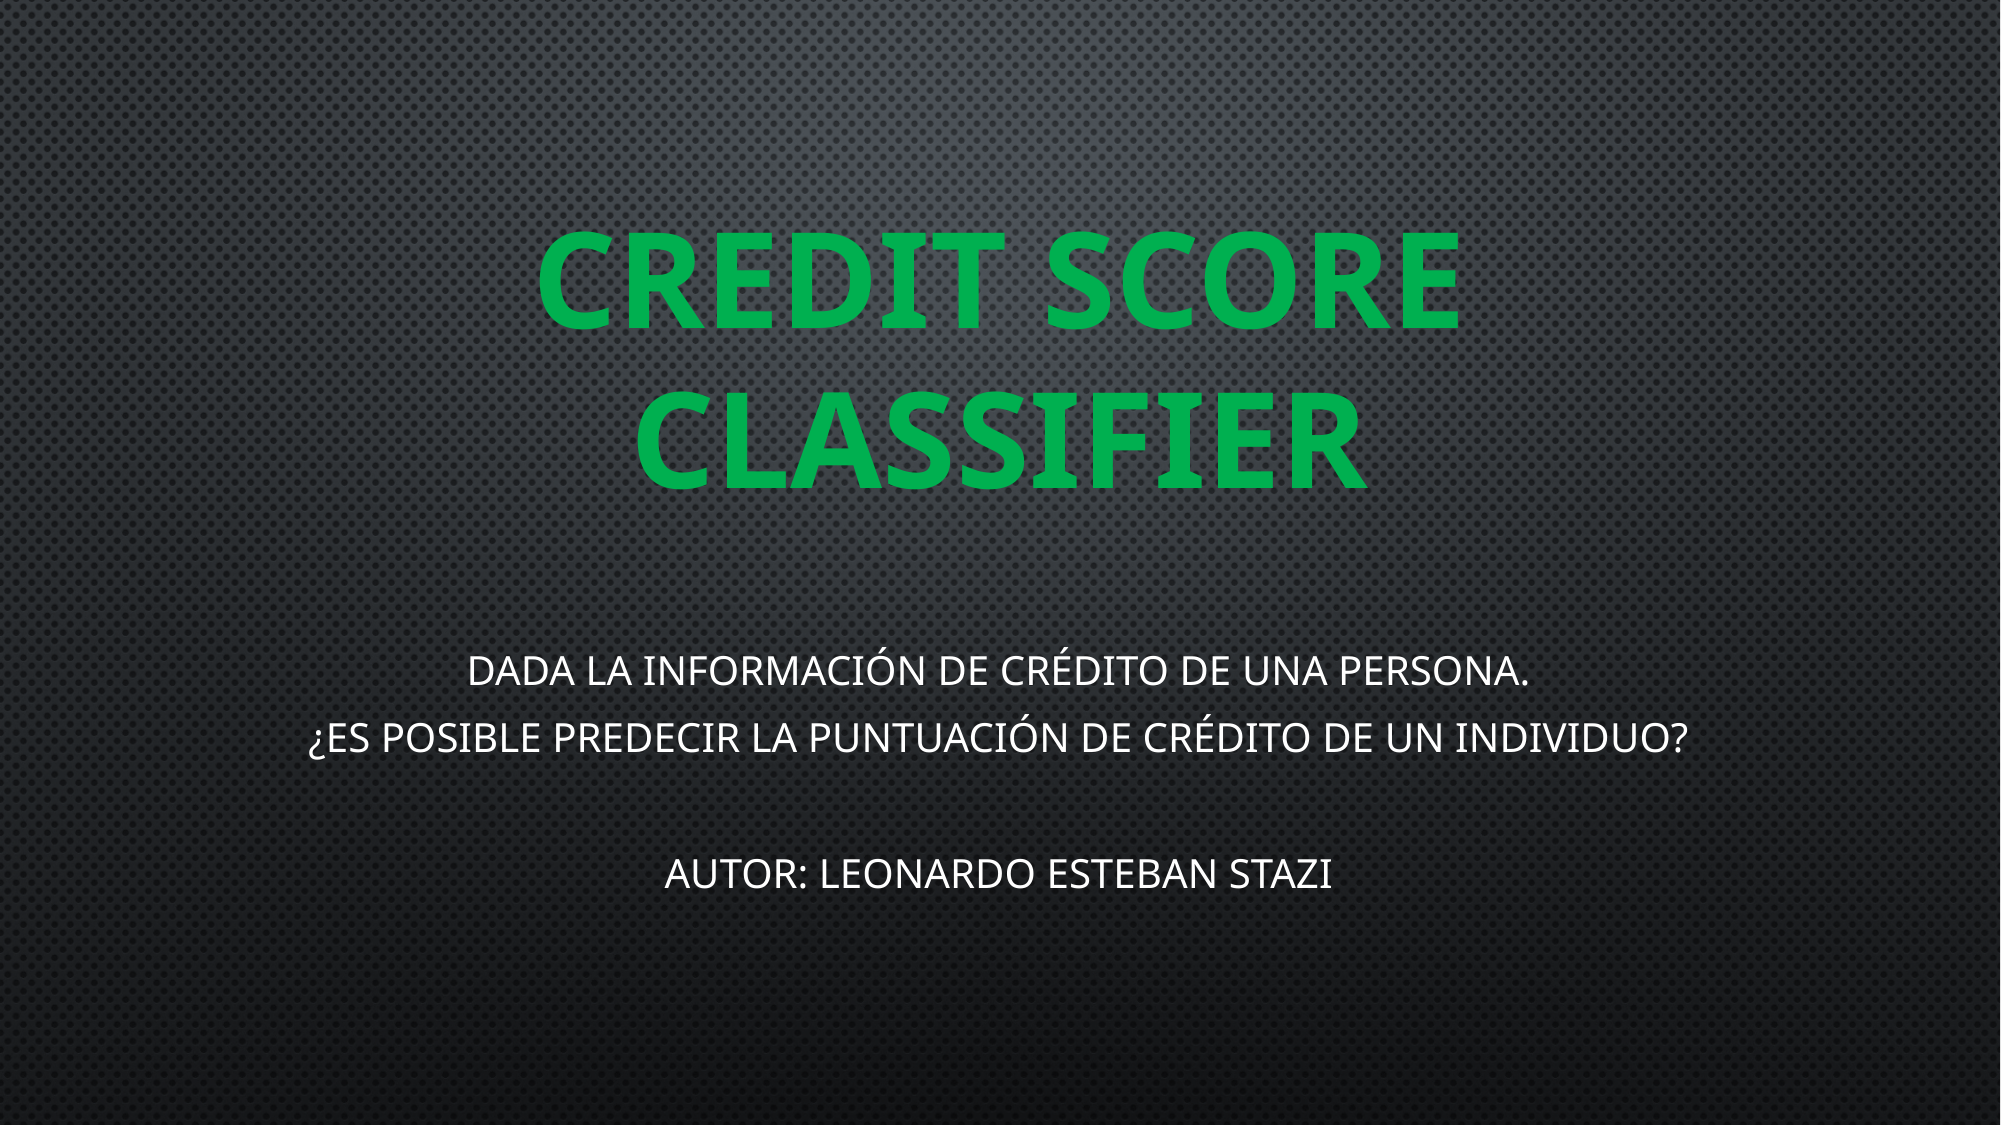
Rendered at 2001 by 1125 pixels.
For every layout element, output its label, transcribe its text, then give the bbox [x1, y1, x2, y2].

picture [0, 0, 2001, 1125]
subtitle Dada la información de crédito de una persona. ¿Es posible predecir la puntuación de crédito de un individuo? Autor: Leonardo Esteban Stazi [287, 637, 1711, 950]
title CREDIT SCORE CLASSIFIER [249, 184, 1750, 523]
